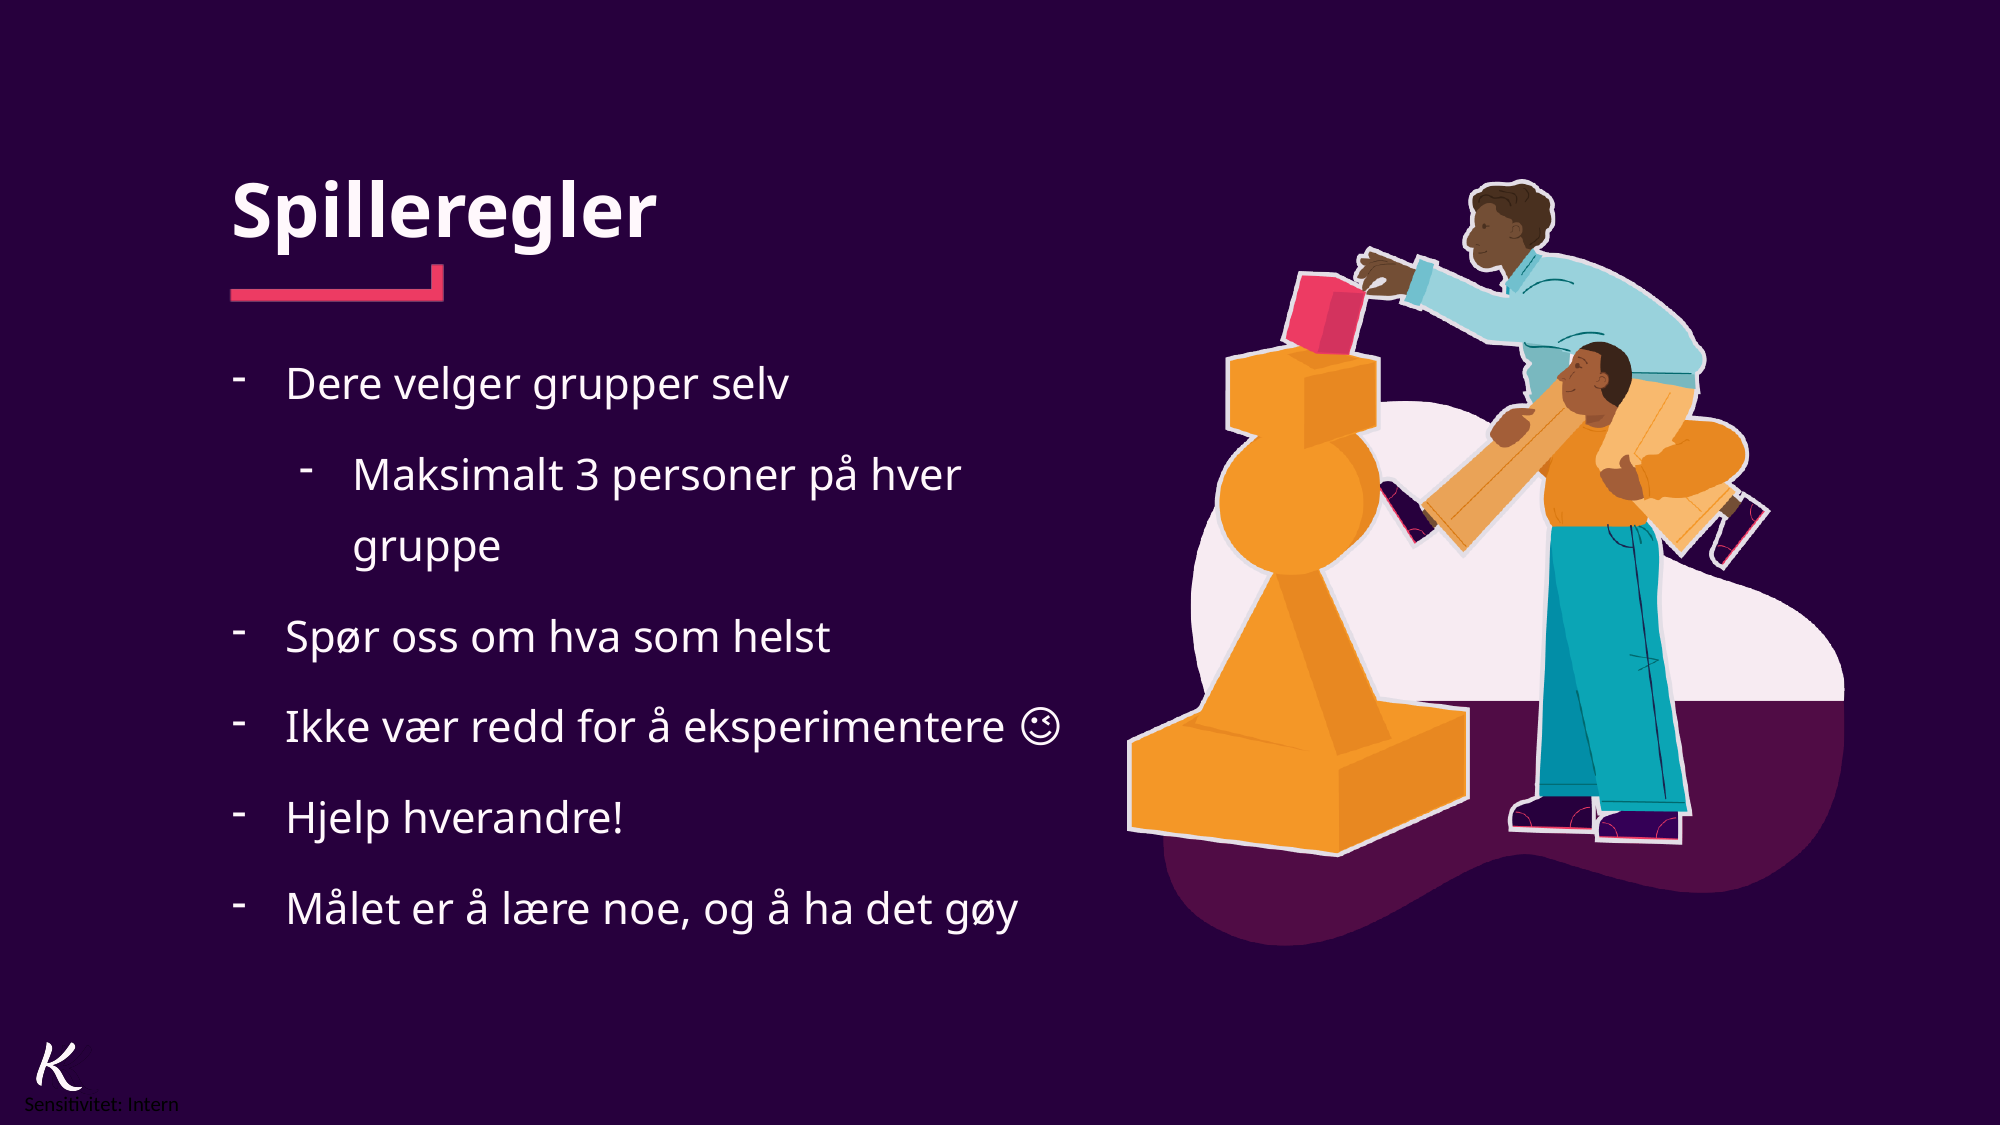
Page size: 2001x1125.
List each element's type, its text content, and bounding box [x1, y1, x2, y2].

picture [1126, 179, 1845, 946]
picture [224, 262, 451, 309]
picture [22, 1031, 111, 1107]
list Dere velger grupper selv Maksimalt 3 personer på hver gruppe Spør oss om hva som helst Ikke vær redd for å eksperimentere 😉 Hjelp hverandre! Målet er å lære noe, og å ha det gøy [216, 333, 1087, 1003]
title Spilleregler [216, 44, 1806, 262]
